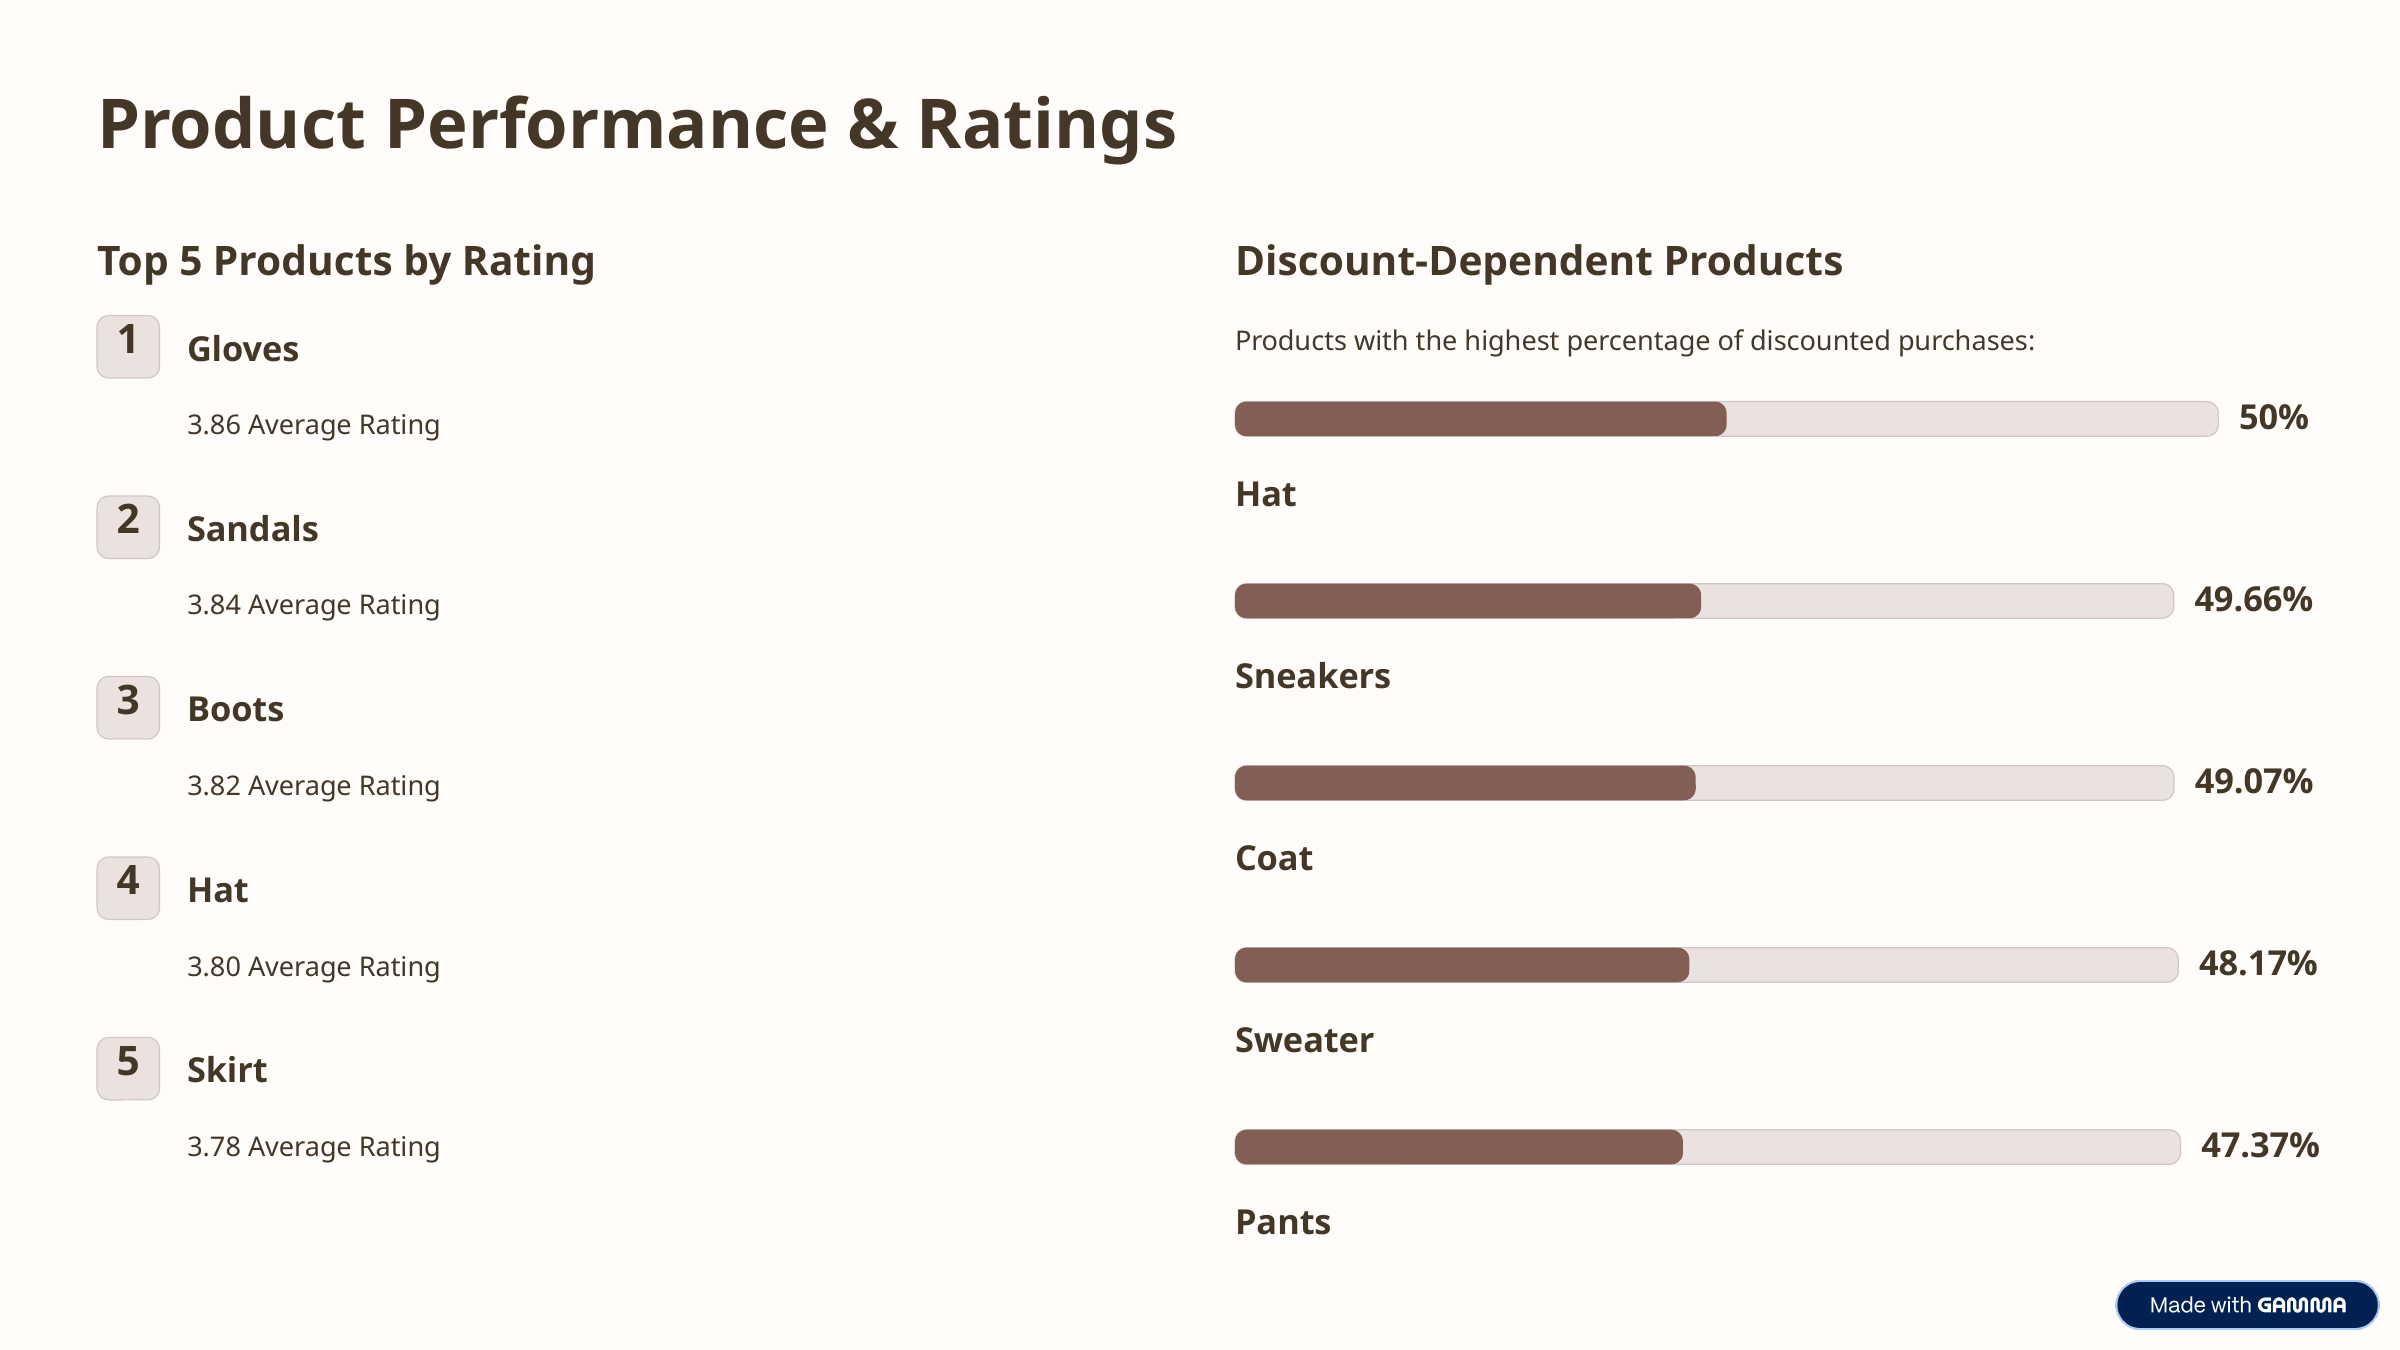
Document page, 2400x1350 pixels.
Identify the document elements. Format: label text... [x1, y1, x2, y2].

text_box 1 [107, 320, 149, 373]
text_box 3.84 Average Rating [187, 576, 1167, 621]
text_box [1717, 401, 2219, 437]
text_box [1235, 1129, 1684, 1165]
text_box Product Performance & Ratings [97, 76, 1025, 163]
text_box 5 [107, 1042, 149, 1095]
text_box Hat [187, 866, 534, 910]
text_box Top 5 Products by Rating [97, 232, 534, 285]
text_box 3.86 Average Rating [187, 396, 1167, 441]
text_box Products with the highest percentage of discounted purchases: [1235, 312, 2305, 357]
text_box 48.17% [2199, 947, 2305, 983]
text_box 3.78 Average Rating [187, 1118, 1167, 1163]
text_box 50% [2239, 401, 2305, 437]
text_box 3.82 Average Rating [187, 757, 1167, 802]
text_box 4 [107, 862, 149, 915]
text_box [1235, 765, 1696, 801]
text_box [1235, 947, 1690, 983]
text_box Gloves [187, 325, 534, 369]
text_box [1674, 1129, 2181, 1165]
text_box Boots [187, 686, 534, 730]
text_box [1692, 583, 2174, 619]
text_box 47.37% [2201, 1129, 2305, 1165]
text_box Sweater [1235, 1016, 1582, 1061]
text_box Sneakers [1235, 652, 1582, 697]
picture [2106, 1271, 2389, 1339]
text_box 3.80 Average Rating [187, 937, 1167, 982]
text_box [97, 496, 160, 559]
text_box 2 [107, 501, 149, 554]
text_box 3 [107, 681, 149, 734]
text_box [97, 857, 160, 920]
text_box [97, 1037, 160, 1100]
text_box [97, 315, 160, 379]
text_box 49.66% [2194, 583, 2305, 619]
text_box Skirt [187, 1046, 534, 1091]
text_box Coat [1235, 834, 1582, 879]
text_box Sandals [187, 505, 534, 549]
text_box [1680, 947, 2179, 983]
text_box [1687, 765, 2174, 801]
text_box Discount-Dependent Products [1235, 232, 1772, 285]
text_box 49.07% [2194, 765, 2305, 801]
text_box [1235, 401, 1727, 437]
text_box Hat [1235, 470, 1582, 515]
text_box [97, 676, 160, 739]
text_box Pants [1235, 1198, 1582, 1243]
text_box [1235, 583, 1702, 619]
